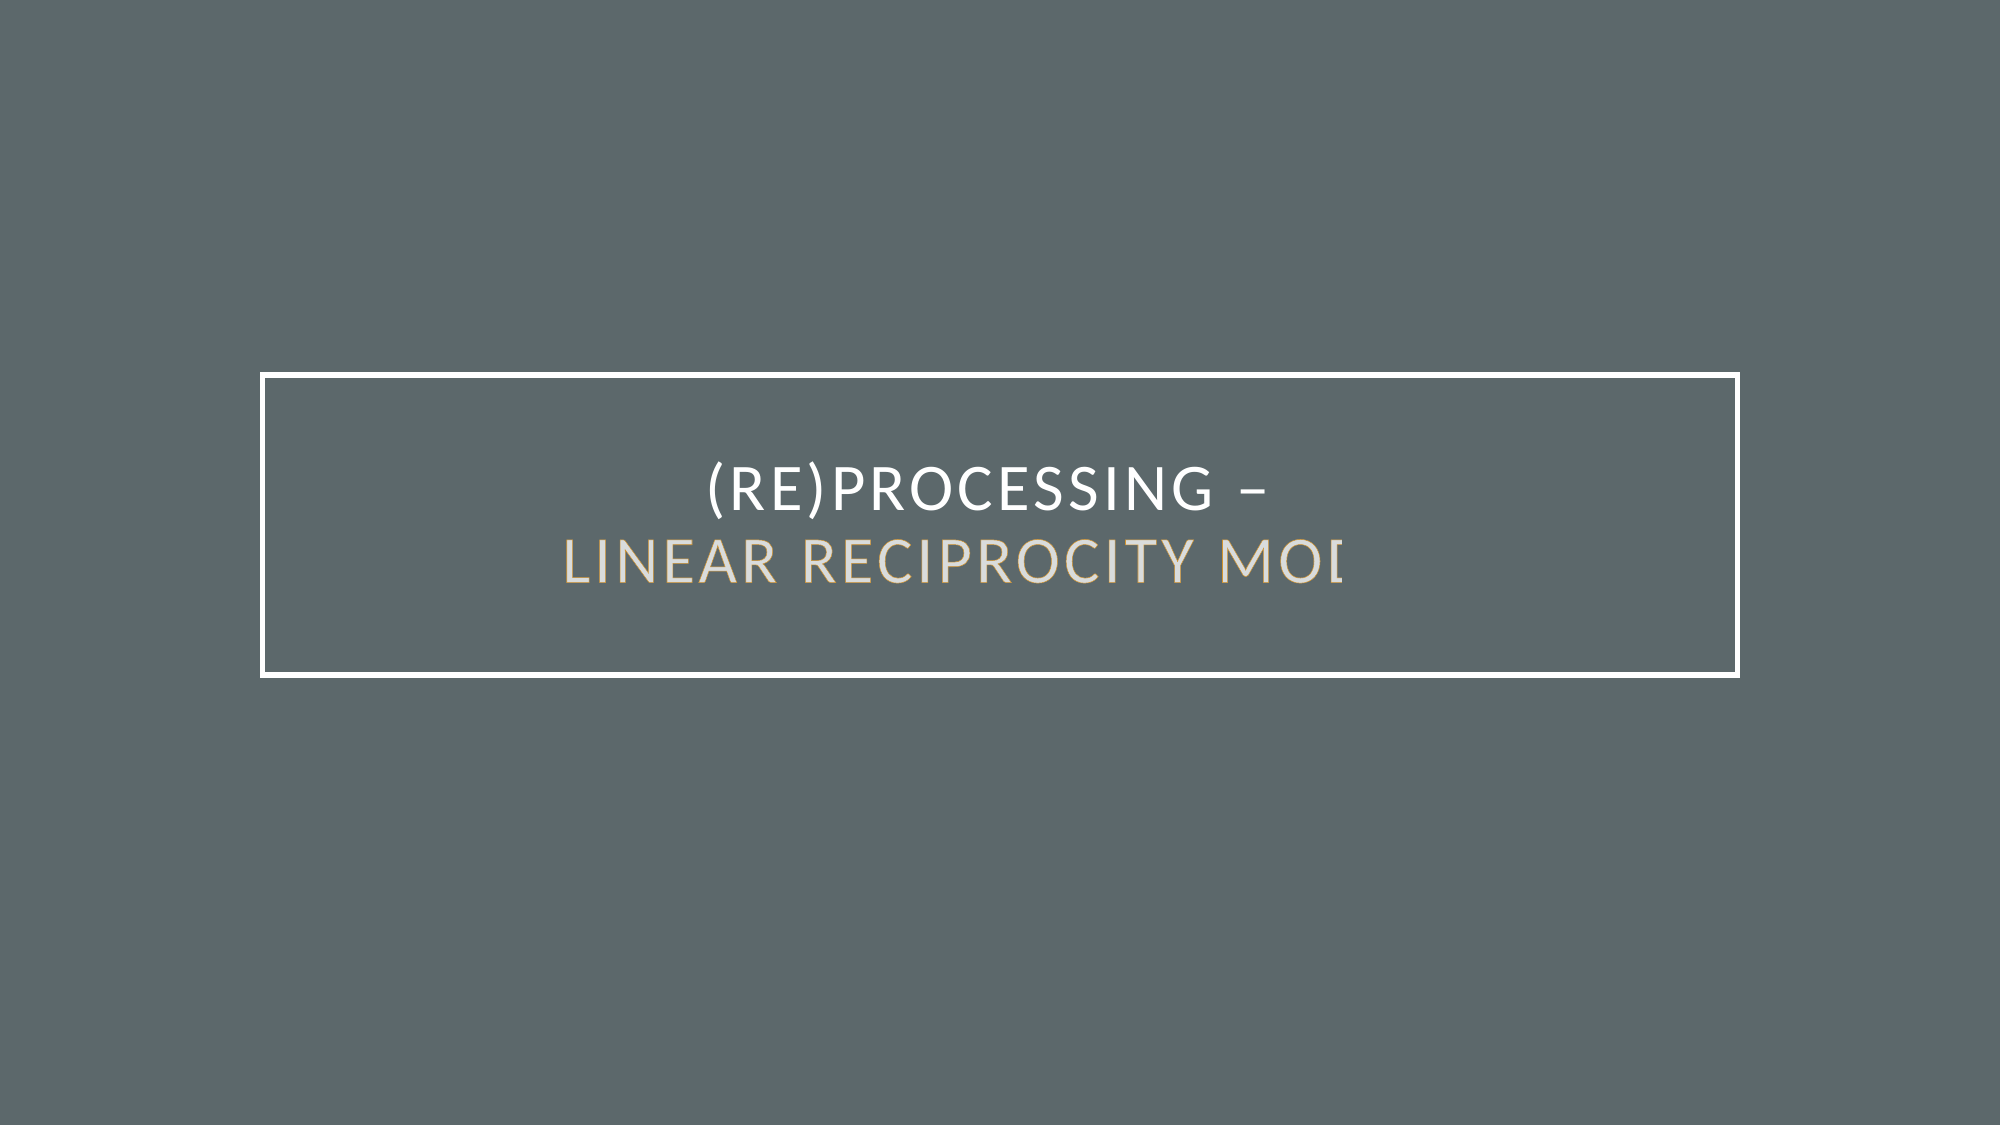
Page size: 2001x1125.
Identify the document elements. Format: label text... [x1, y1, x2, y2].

title (Re)processing – Linear Reciprocity Model [260, 372, 1740, 678]
